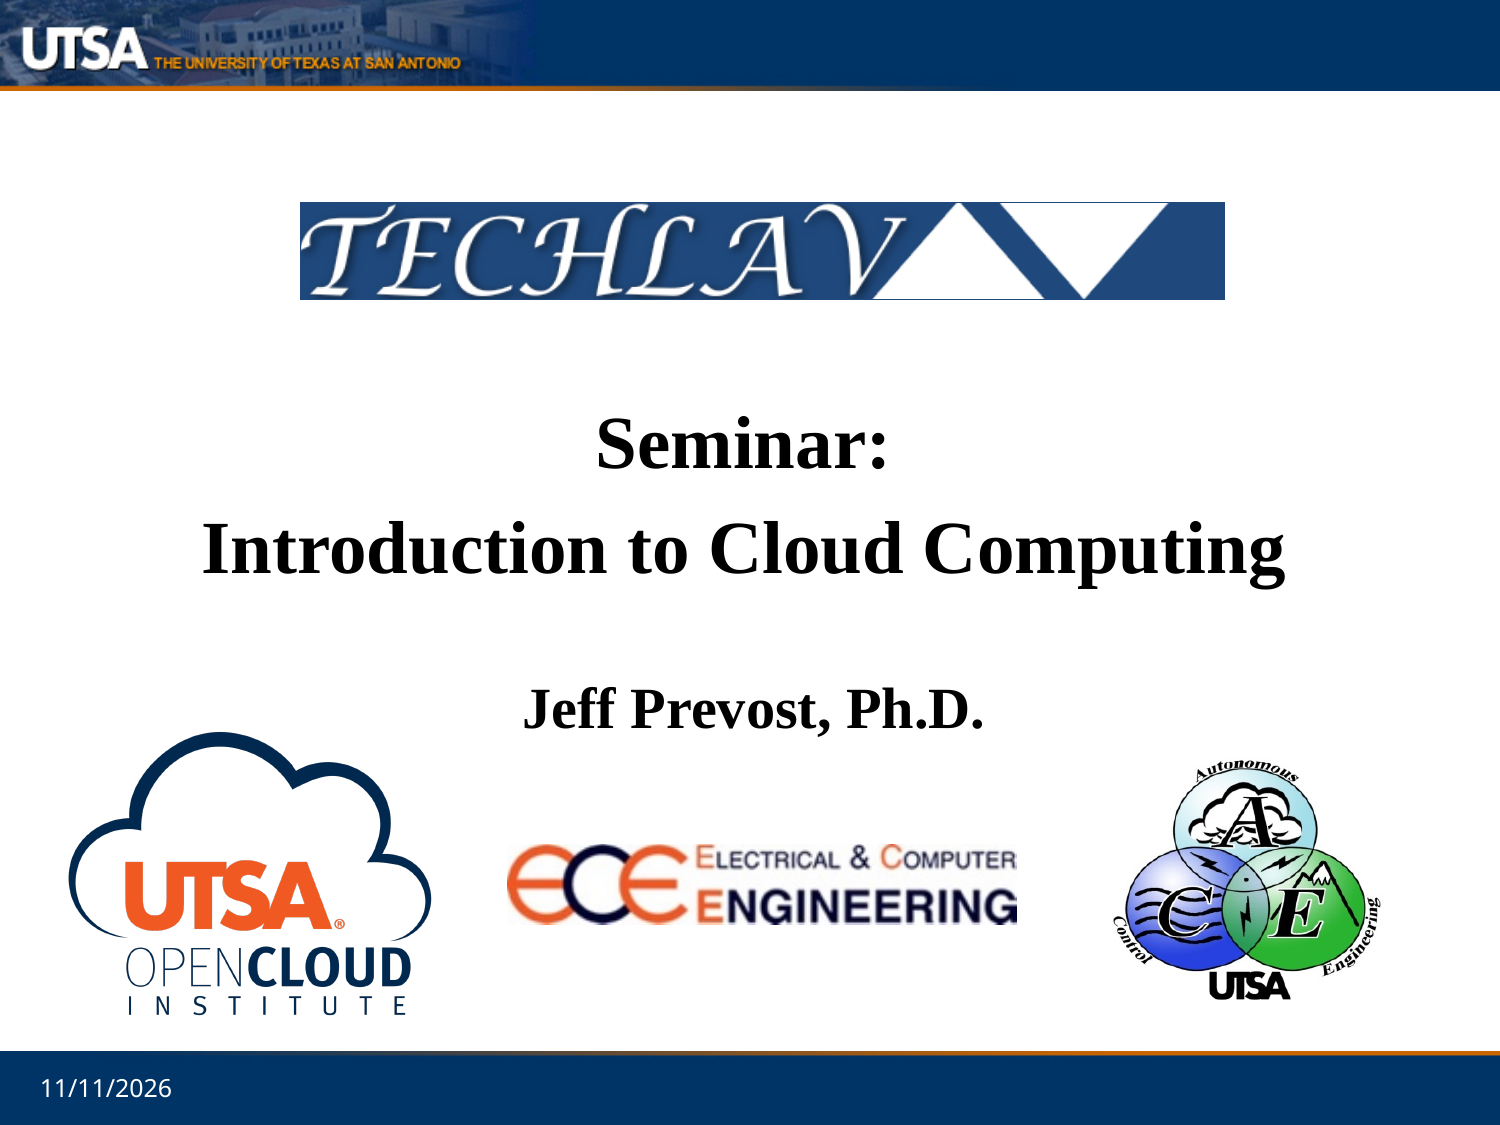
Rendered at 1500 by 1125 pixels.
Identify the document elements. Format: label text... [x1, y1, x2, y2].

picture [507, 843, 1018, 926]
picture [1112, 757, 1388, 1001]
picture [62, 699, 451, 1038]
picture [300, 202, 1225, 301]
text_box Jeff Prevost, Ph.D. [391, 662, 1117, 888]
text_box Seminar: Introduction to Cloud Computing [174, 386, 1313, 612]
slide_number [24, 1065, 213, 1125]
picture [0, 1051, 1500, 1125]
picture [0, 0, 1500, 91]
